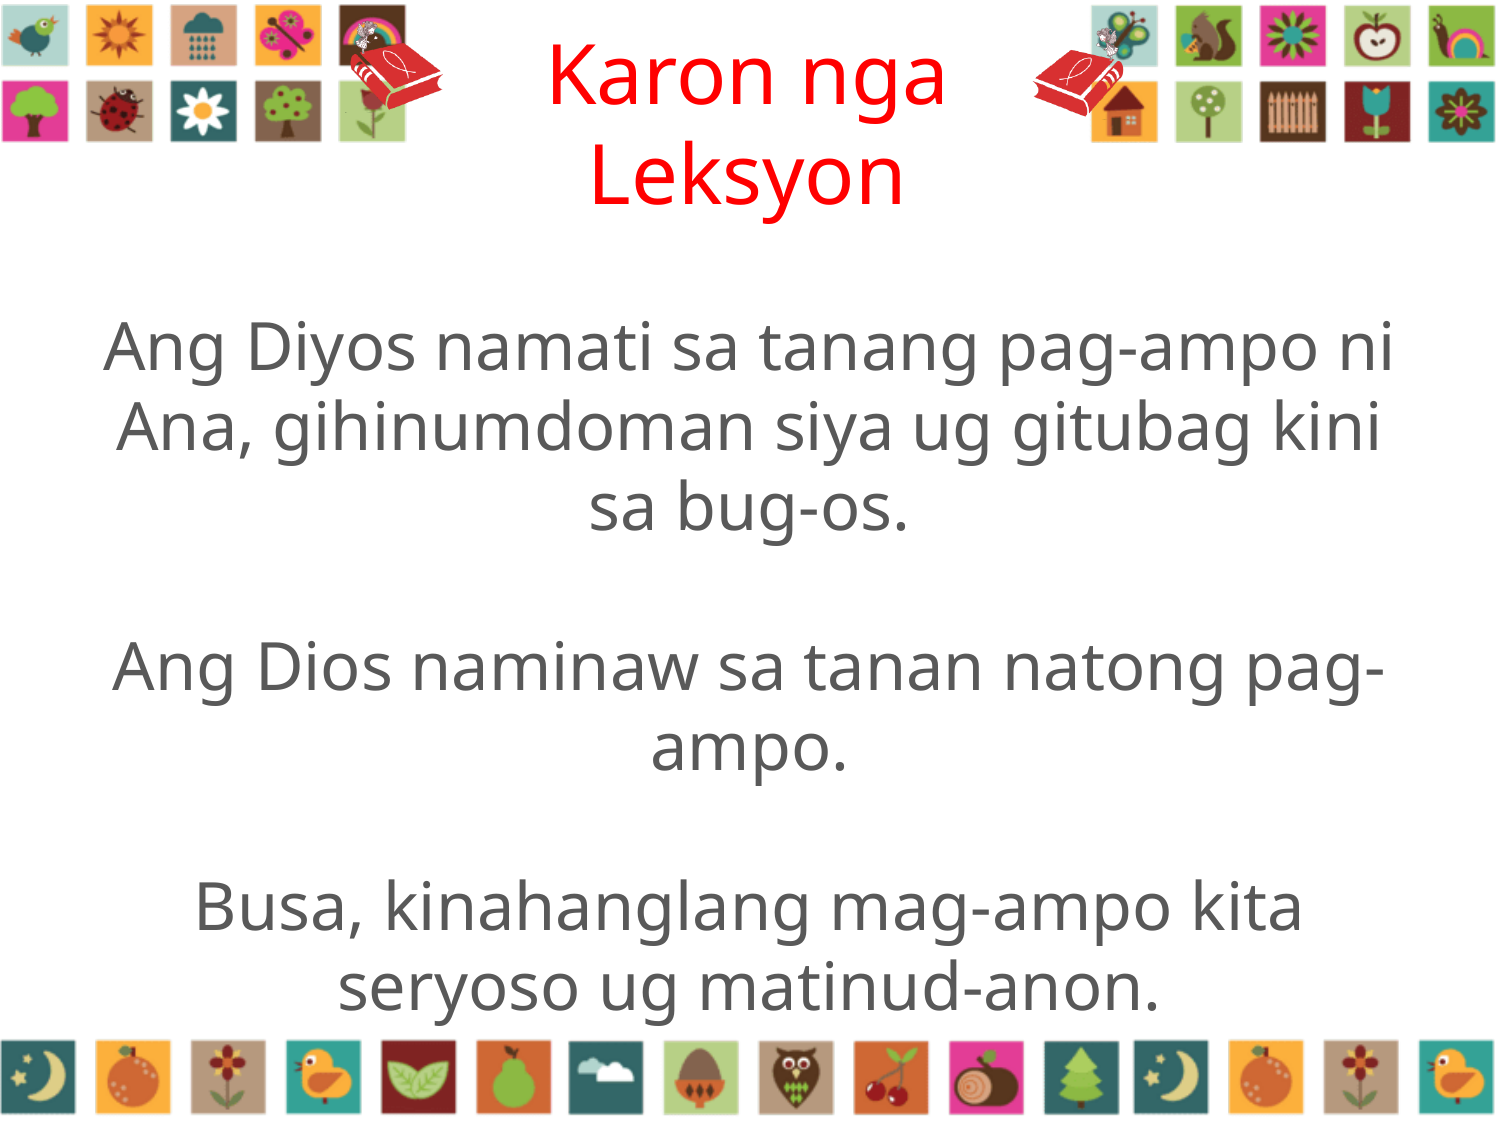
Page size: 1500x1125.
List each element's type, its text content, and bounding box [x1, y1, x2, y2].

text_box Karon nga Leksyon [414, 13, 1080, 229]
picture [1001, 3, 1500, 150]
text_box Ang Diyos namati sa tanang pag-ampo ni Ana, gihinumdoman siya ug gitubag kini sa bug-os. Ang Dios naminaw sa tanan natong pag-ampo. Busa, kinahanglang mag-ampo kita seryoso ug matinud-anon. [76, 296, 1424, 1027]
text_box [0, 1028, 1500, 1118]
picture [0, 3, 475, 150]
